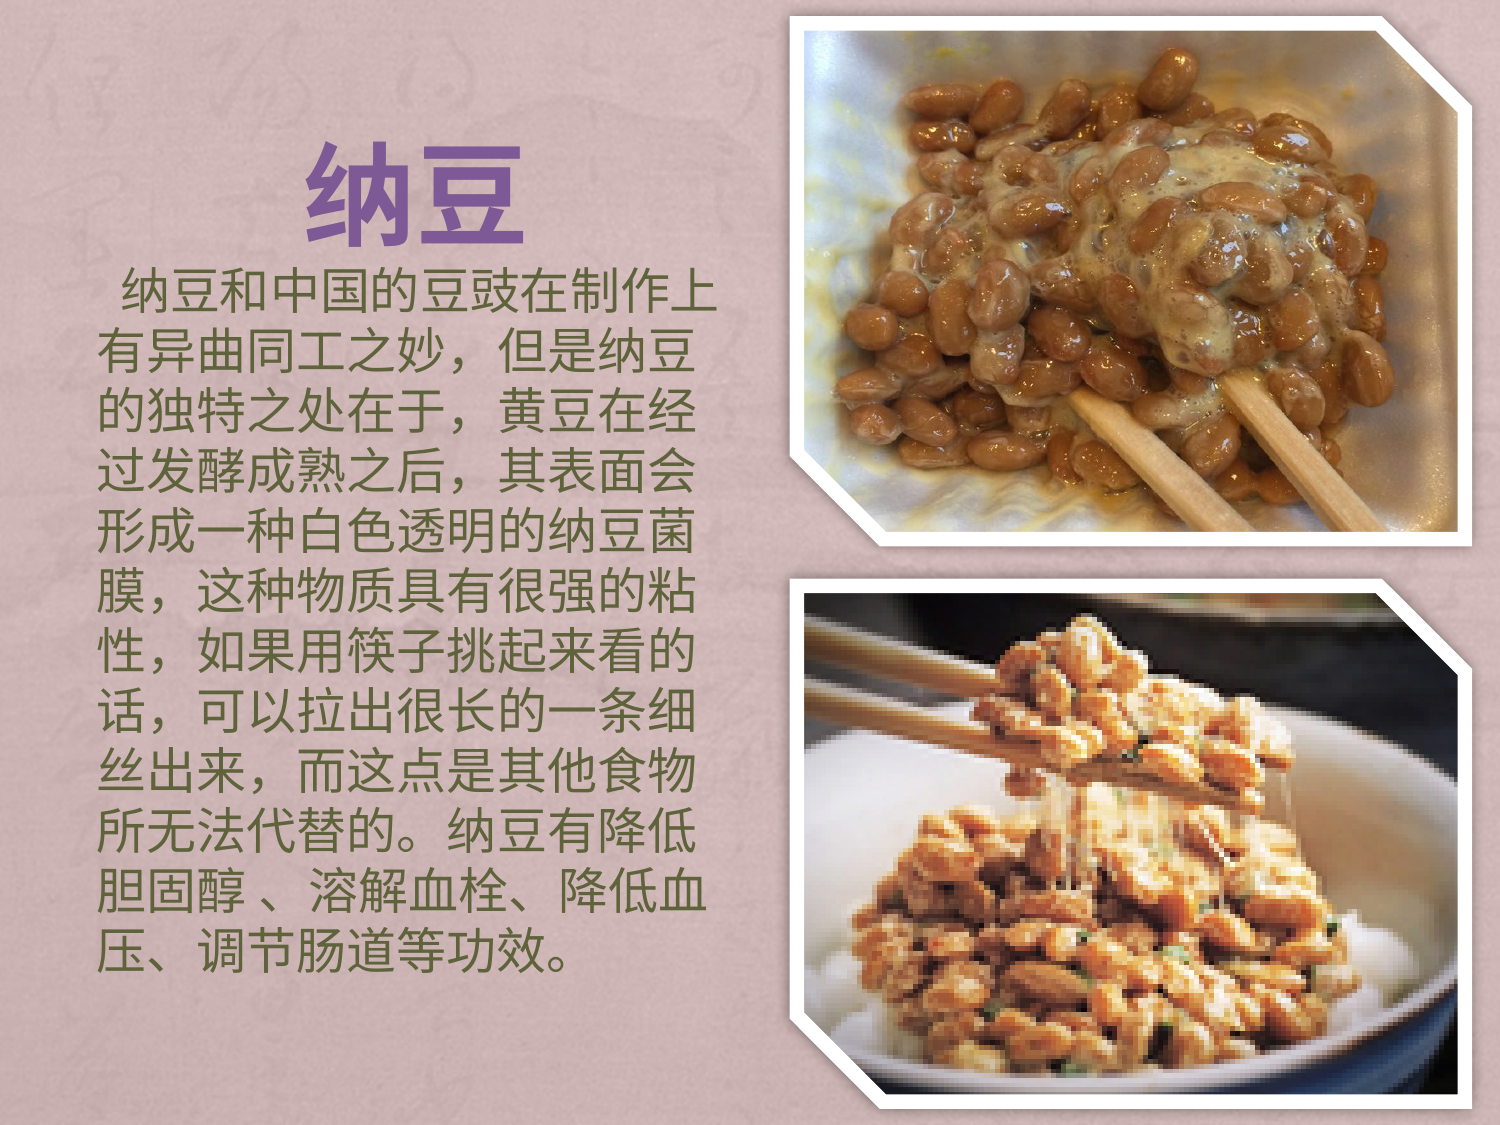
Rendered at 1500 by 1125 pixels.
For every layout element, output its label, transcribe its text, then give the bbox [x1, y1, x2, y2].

picture [796, 22, 1466, 540]
picture [796, 585, 1466, 1103]
text_box 纳豆 纳豆和中国的豆豉在制作上有异曲同工之妙，但是纳豆的独特之处在于，黄豆在经过发酵成熟之后，其表面会形成一种白色透明的纳豆菌膜，这种物质具有很强的粘性，如果用筷子挑起来看的话，可以拉出很长的一条细丝出来，而这点是其他食物所无法代替的。纳豆有降低胆固醇 、溶解血栓、降低血压、调节肠道等功效。 [82, 117, 750, 987]
